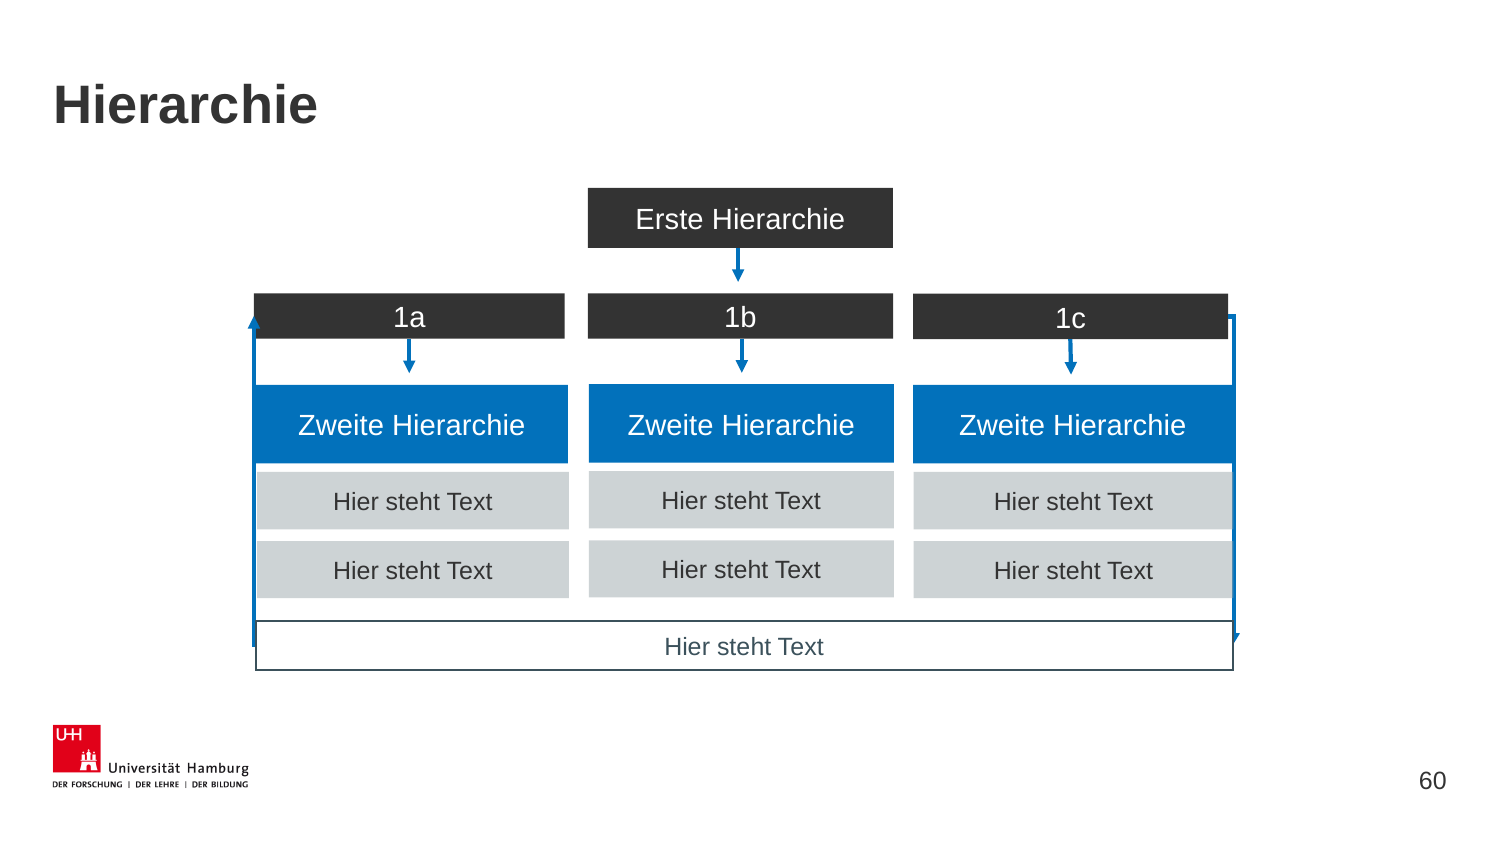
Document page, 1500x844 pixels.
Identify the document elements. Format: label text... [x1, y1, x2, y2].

title Hierarchie [53, 55, 1447, 151]
slide_number 60 [1338, 757, 1447, 803]
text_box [253, 187, 1234, 670]
picture [5, 677, 296, 812]
